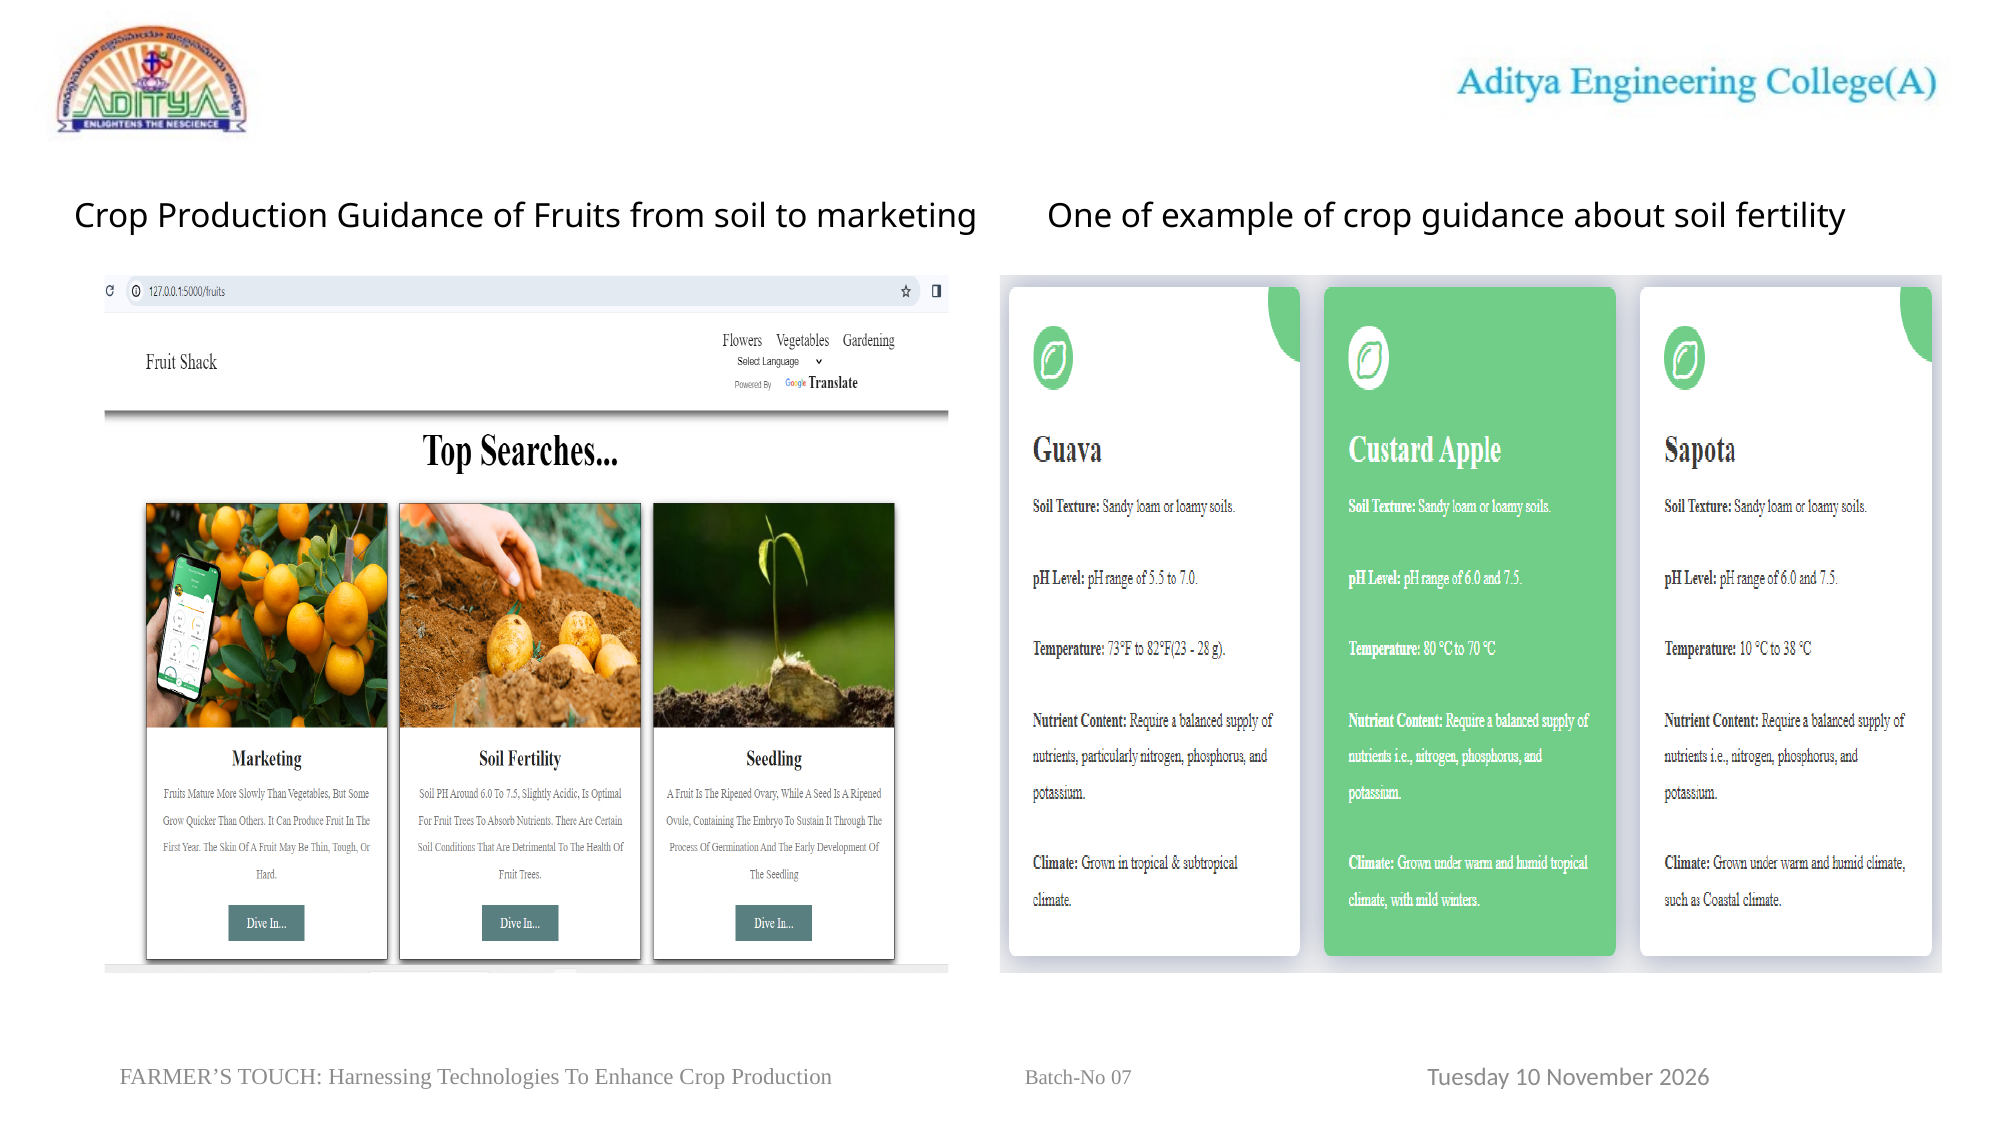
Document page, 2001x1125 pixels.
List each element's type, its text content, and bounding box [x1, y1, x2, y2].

picture [0, 0, 2001, 1125]
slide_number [1412, 1045, 1863, 1105]
footer FARMER’S TOUCH: Harnessing Technologies To Enhance Crop Production Batch-No 07 [104, 1045, 1380, 1105]
text_box One of example of crop guidance about soil fertility [1031, 166, 1863, 242]
text_box Crop Production Guidance of Fruits from soil to marketing [10, 166, 1031, 242]
